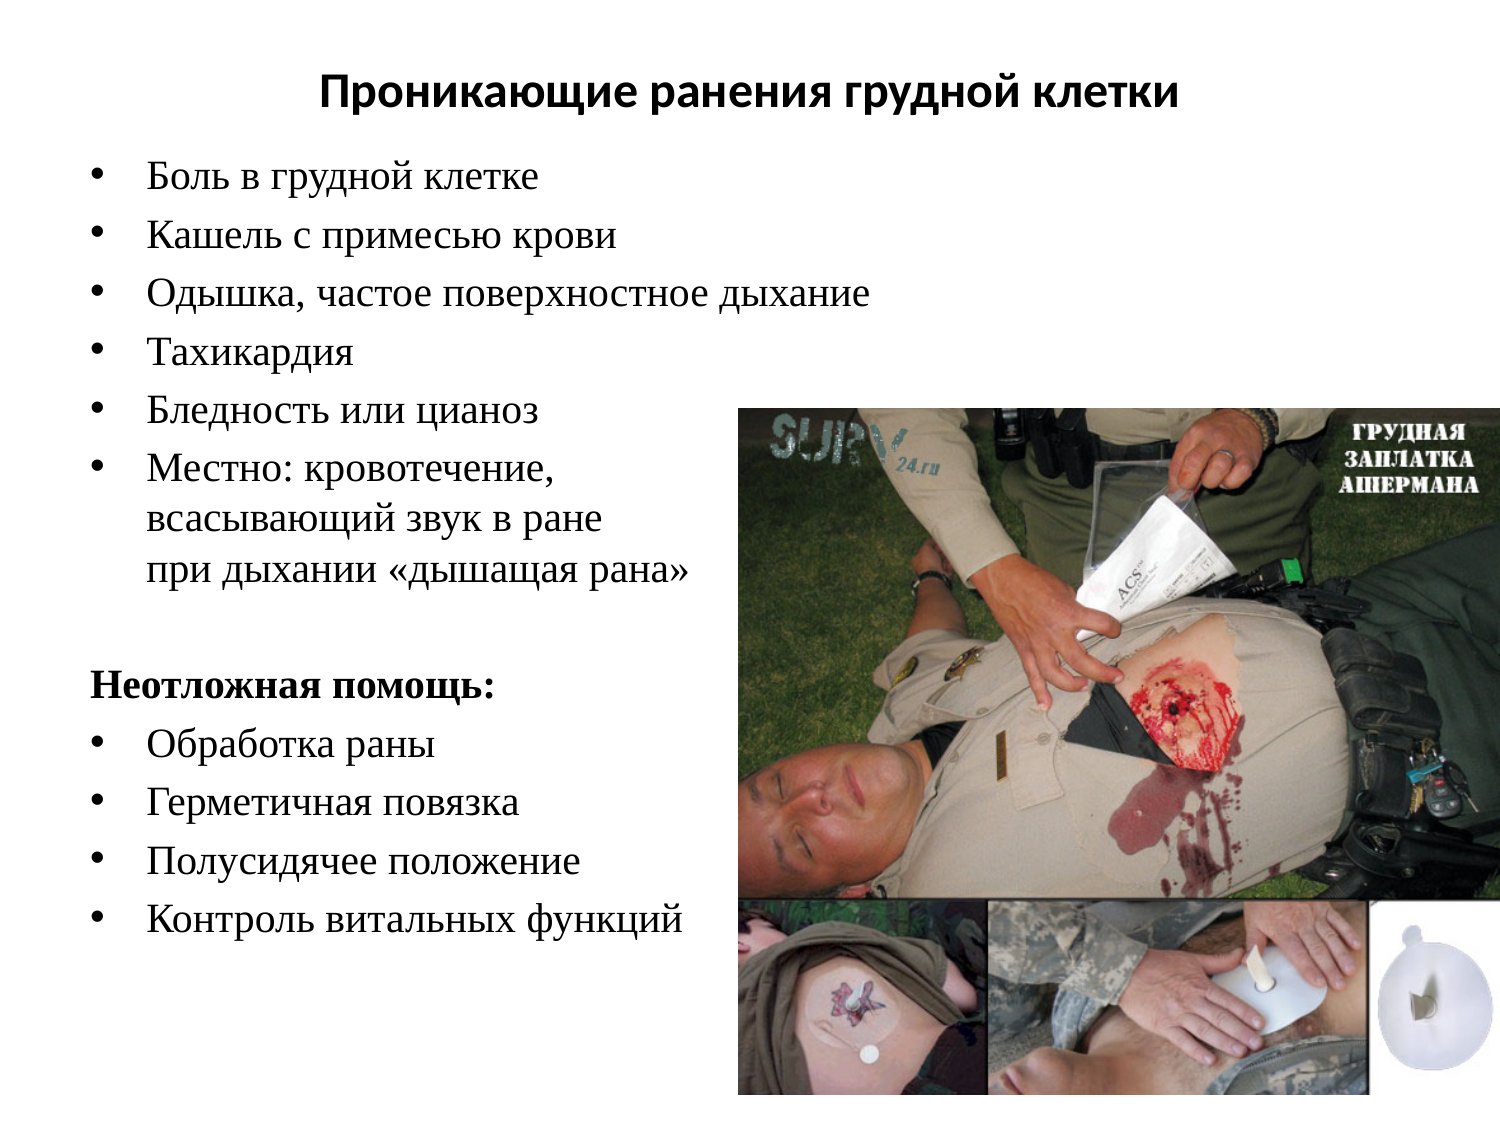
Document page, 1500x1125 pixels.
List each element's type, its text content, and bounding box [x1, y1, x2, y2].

title Проникающие ранения грудной клетки [75, 45, 1425, 129]
picture [737, 408, 1500, 1096]
list Боль в грудной клетке Кашель с примесью крови Одышка, частое поверхностное дыхание Тахикардия Бледность или цианоз Местно: кровотечение, всасывающий звук в ране при дыхании «дышащая рана» Неотложная помощь: Обработка раны Герметичная повязка Полусидячее положение Контроль витальных функций [75, 140, 1425, 1005]
